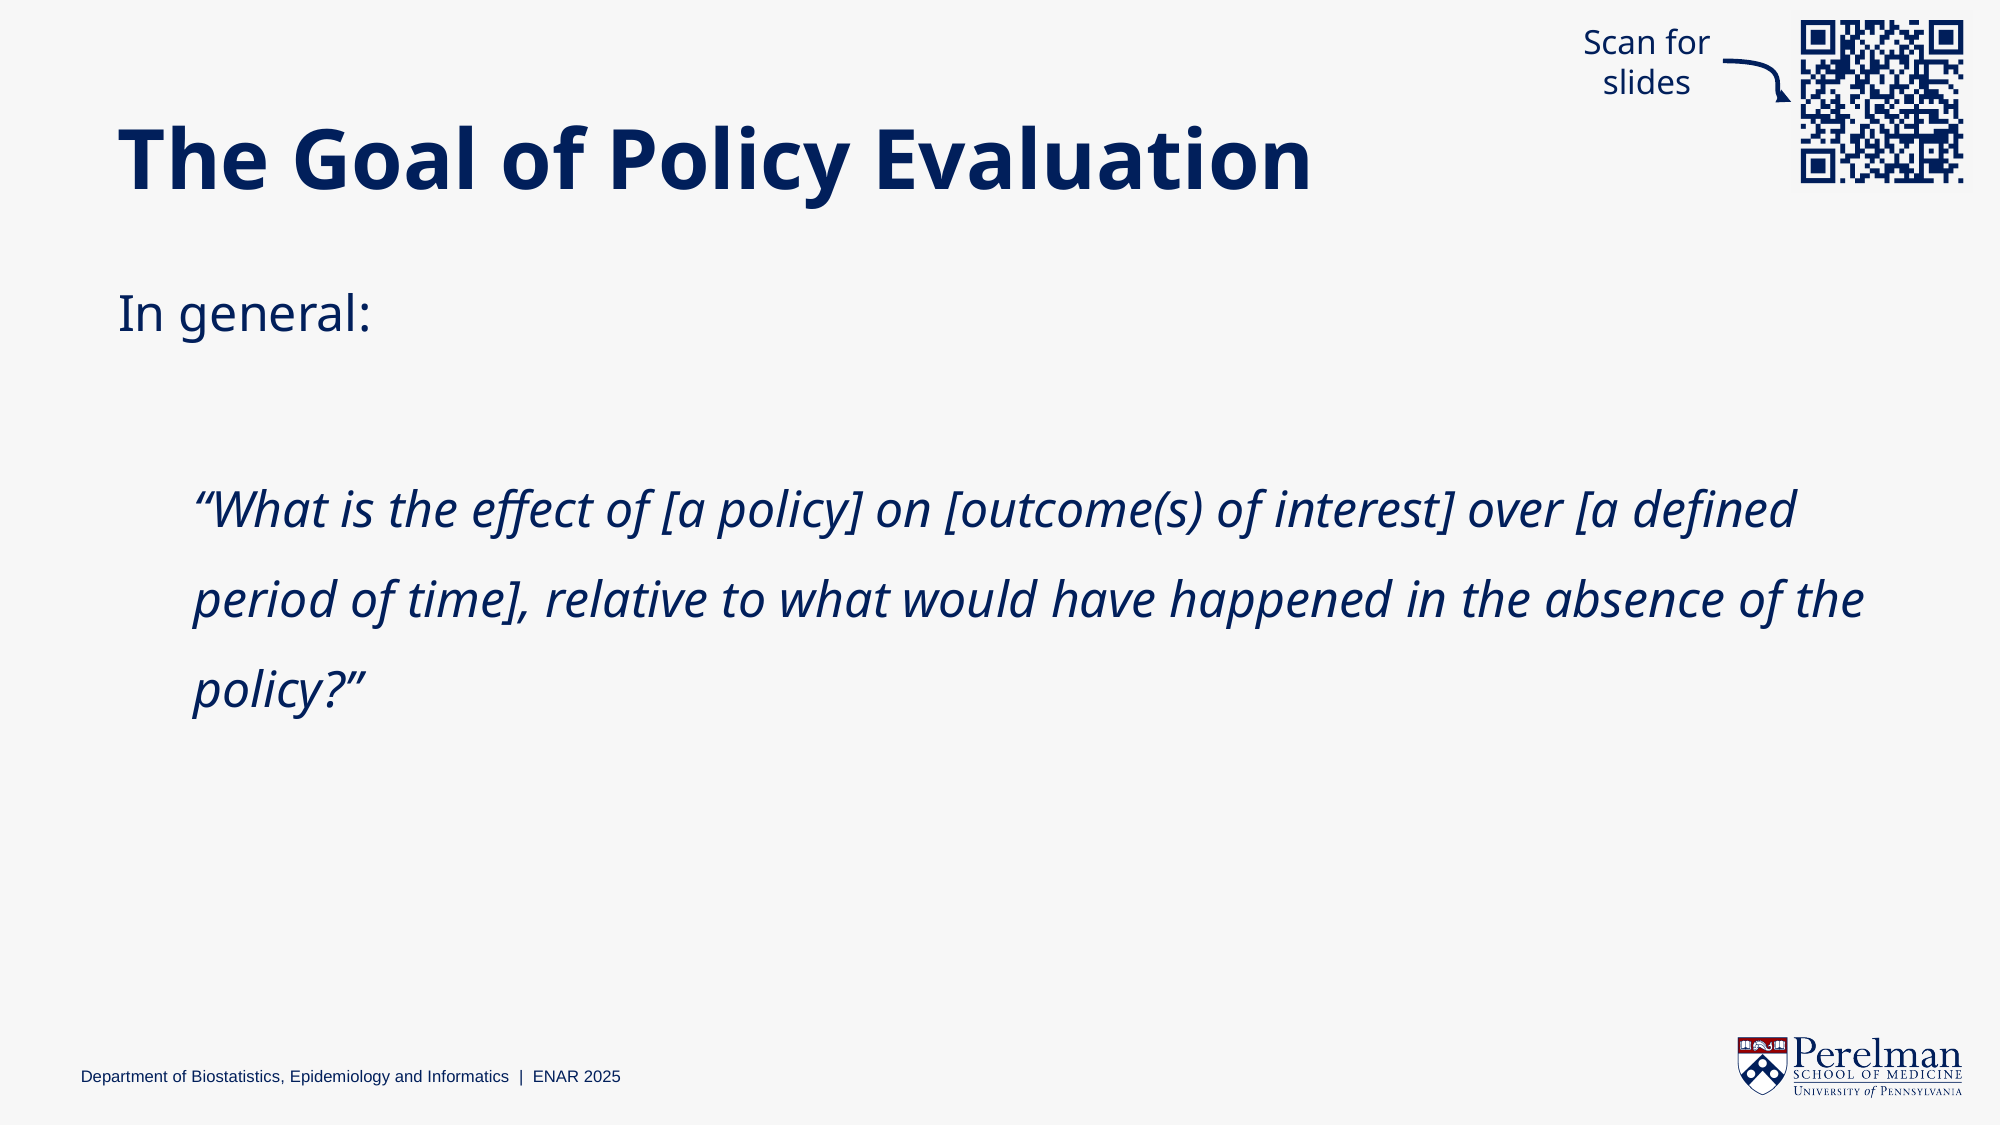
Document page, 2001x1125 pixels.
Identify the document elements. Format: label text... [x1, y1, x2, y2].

picture [1454, 1007, 2001, 1125]
title The Goal of Policy Evaluation [117, 118, 1882, 267]
picture [1791, 10, 1973, 193]
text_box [1722, 61, 1792, 102]
list In general: “What is the effect of [a policy] on [outcome(s) of interest] over [a defined period of time], relative to what would have happened in the absence of the policy?” [118, 281, 1882, 1007]
text_box Scan for slides [1571, 20, 1723, 101]
